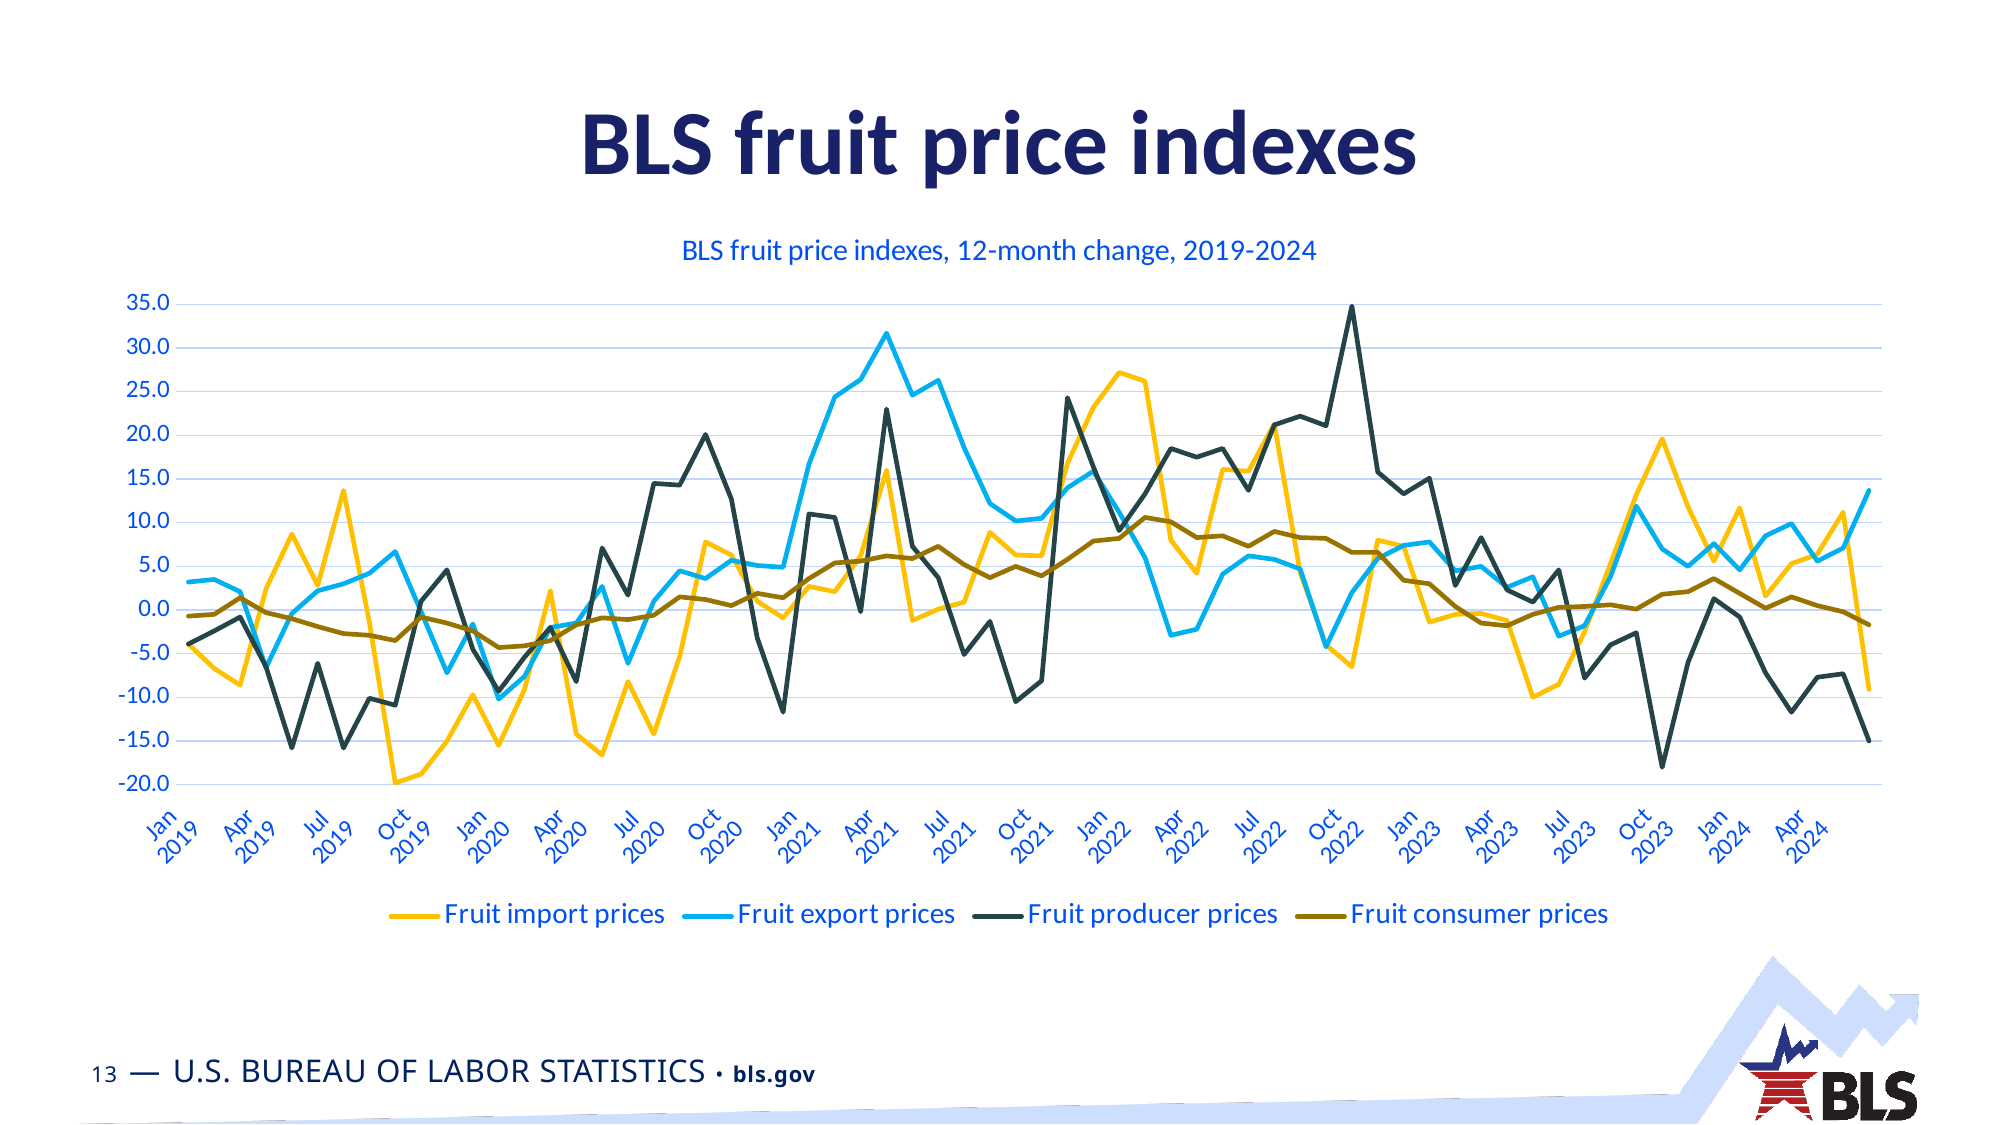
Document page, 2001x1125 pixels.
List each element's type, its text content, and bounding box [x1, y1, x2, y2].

chart [80, 206, 1919, 938]
title BLS fruit price indexes [80, 74, 1919, 206]
picture [79, 956, 1919, 1124]
